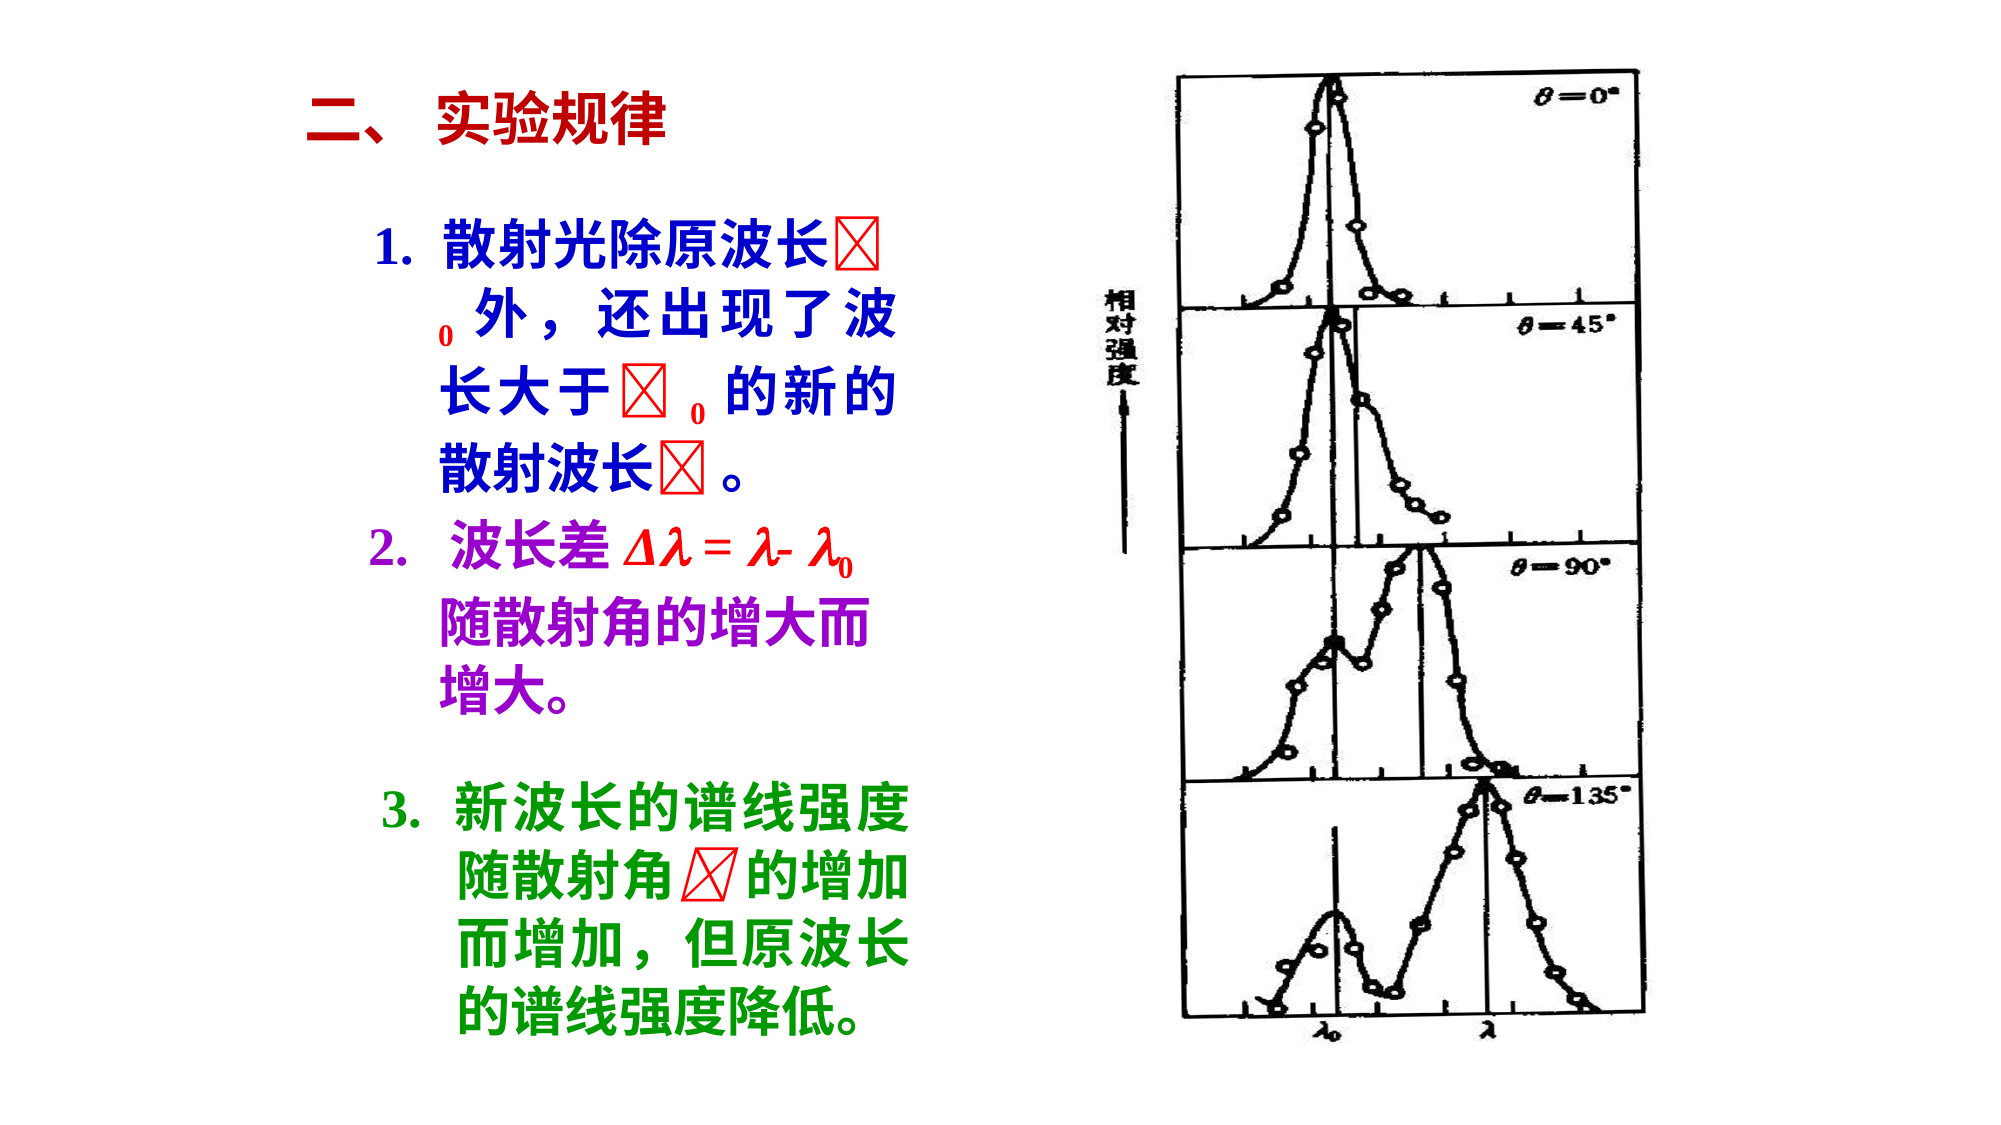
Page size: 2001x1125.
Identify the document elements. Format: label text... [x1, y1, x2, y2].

text_box 2. 波长差Δ = - 0 随散射角的增大而增大。 [300, 499, 925, 729]
text_box 二、 实验规律 [290, 75, 740, 160]
picture [1006, 17, 1736, 1052]
text_box 1. 散射光除原波长0外，还出现了波长大于0的新的散射波长 。 [299, 199, 913, 507]
text_box 3. 新波长的谱线强度随散射角 的增加而增加，但原波长的谱线强度降低。 [300, 762, 925, 1051]
